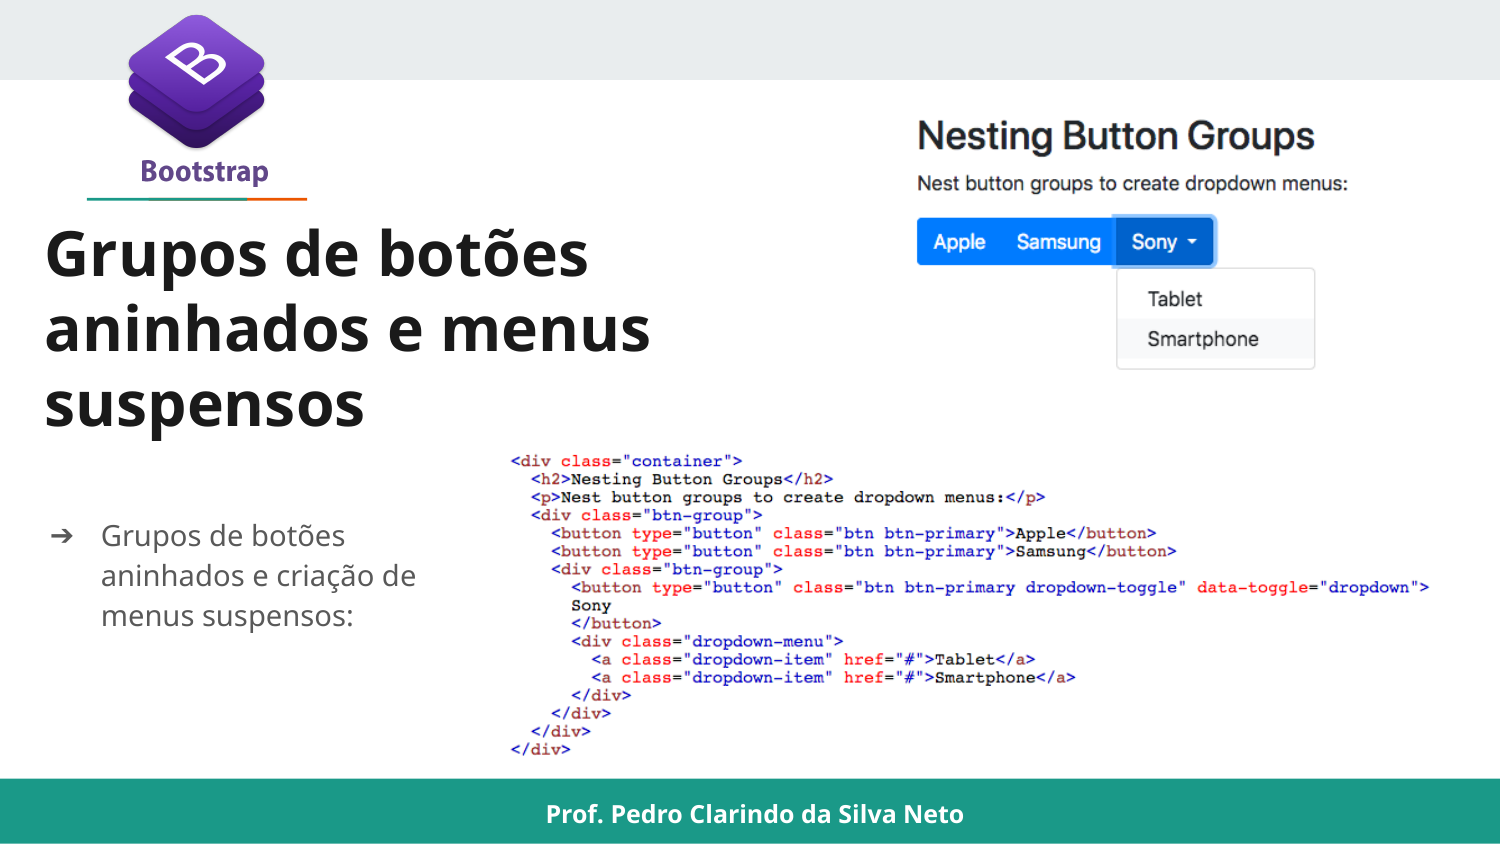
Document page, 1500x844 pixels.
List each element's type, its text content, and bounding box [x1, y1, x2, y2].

title Prof. Pedro Clarindo da Silva Neto [10, 794, 1500, 844]
list Grupos de botões aninhados e criação de menus suspensos: [10, 496, 496, 778]
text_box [99, 10, 306, 212]
text_box [0, 778, 1500, 844]
title Grupos de botões aninhados e menus suspensos [29, 199, 743, 304]
picture [901, 111, 1364, 391]
picture [504, 446, 1460, 766]
